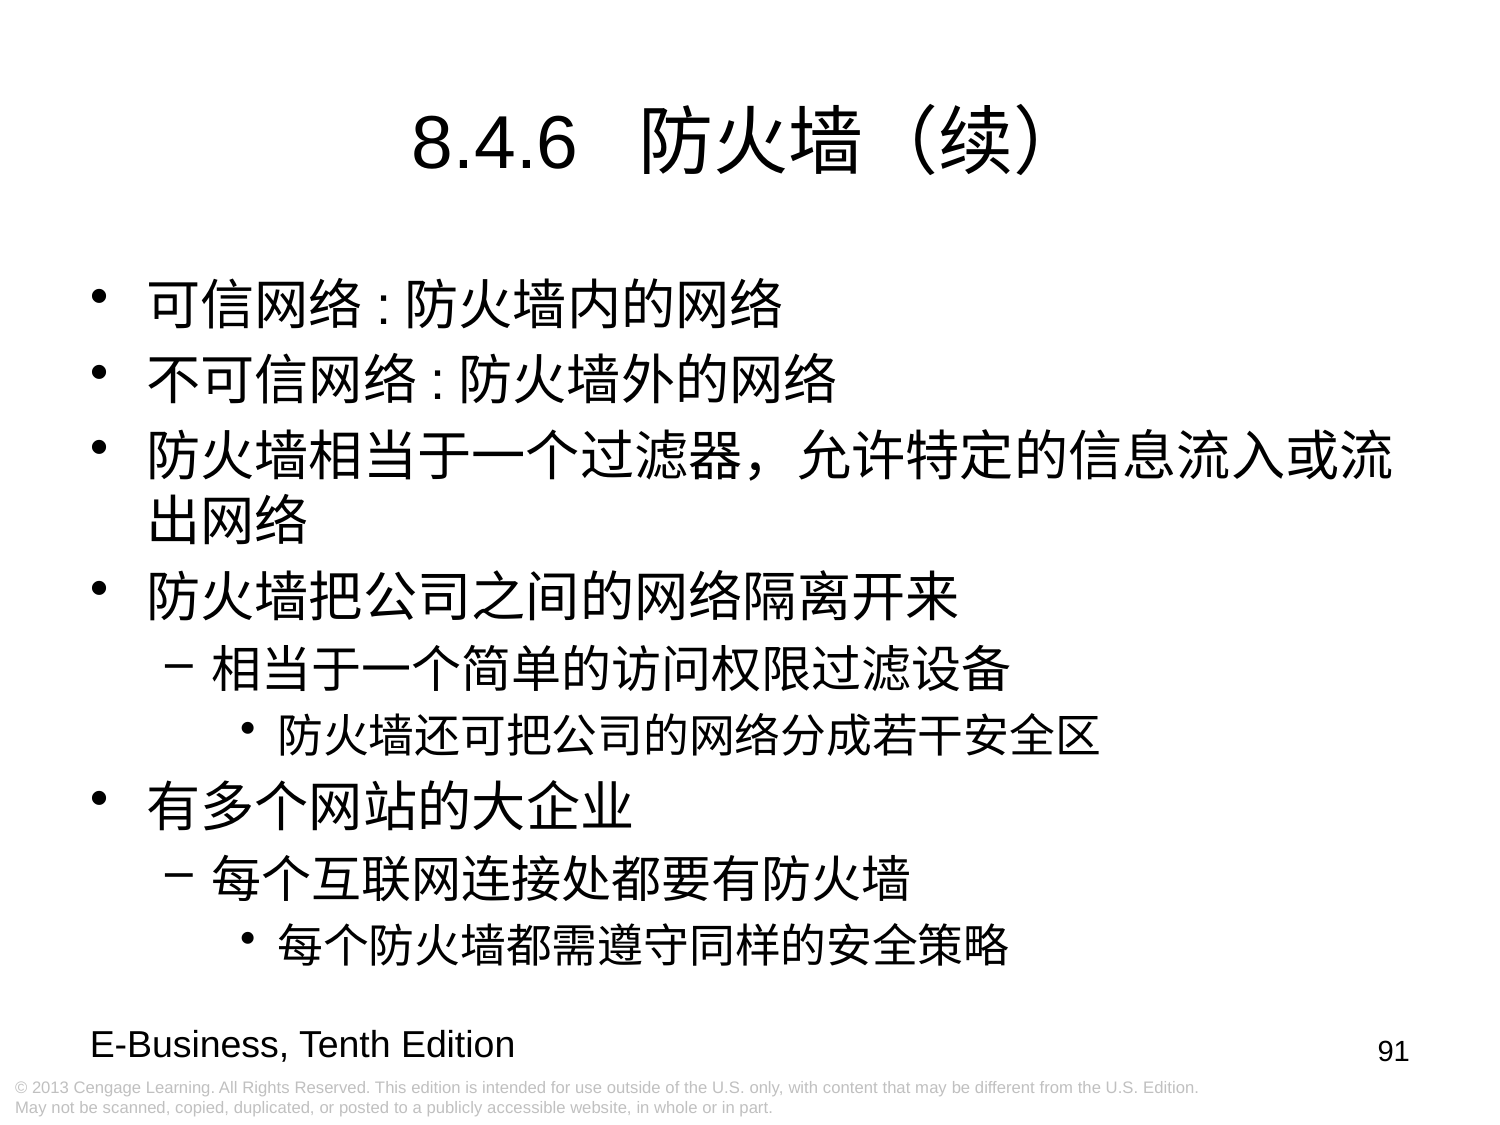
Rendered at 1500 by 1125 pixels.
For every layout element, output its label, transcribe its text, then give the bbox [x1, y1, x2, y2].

title 8.4.6 防火墙（续） [75, 45, 1425, 233]
list 可信网络:防火墙内的网络 不可信网络:防火墙外的网络 防火墙相当于一个过滤器，允许特定的信息流入或流出网络 防火墙把公司之间的网络隔离开来 相当于一个简单的访问权限过滤设备 防火墙还可把公司的网络分成若干安全区 有多个网站的大企业 每个互联网连接处都要有防火墙 每个防火墙都需遵守同样的安全策略 [75, 262, 1425, 1005]
slide_number 91 [1074, 1024, 1426, 1103]
